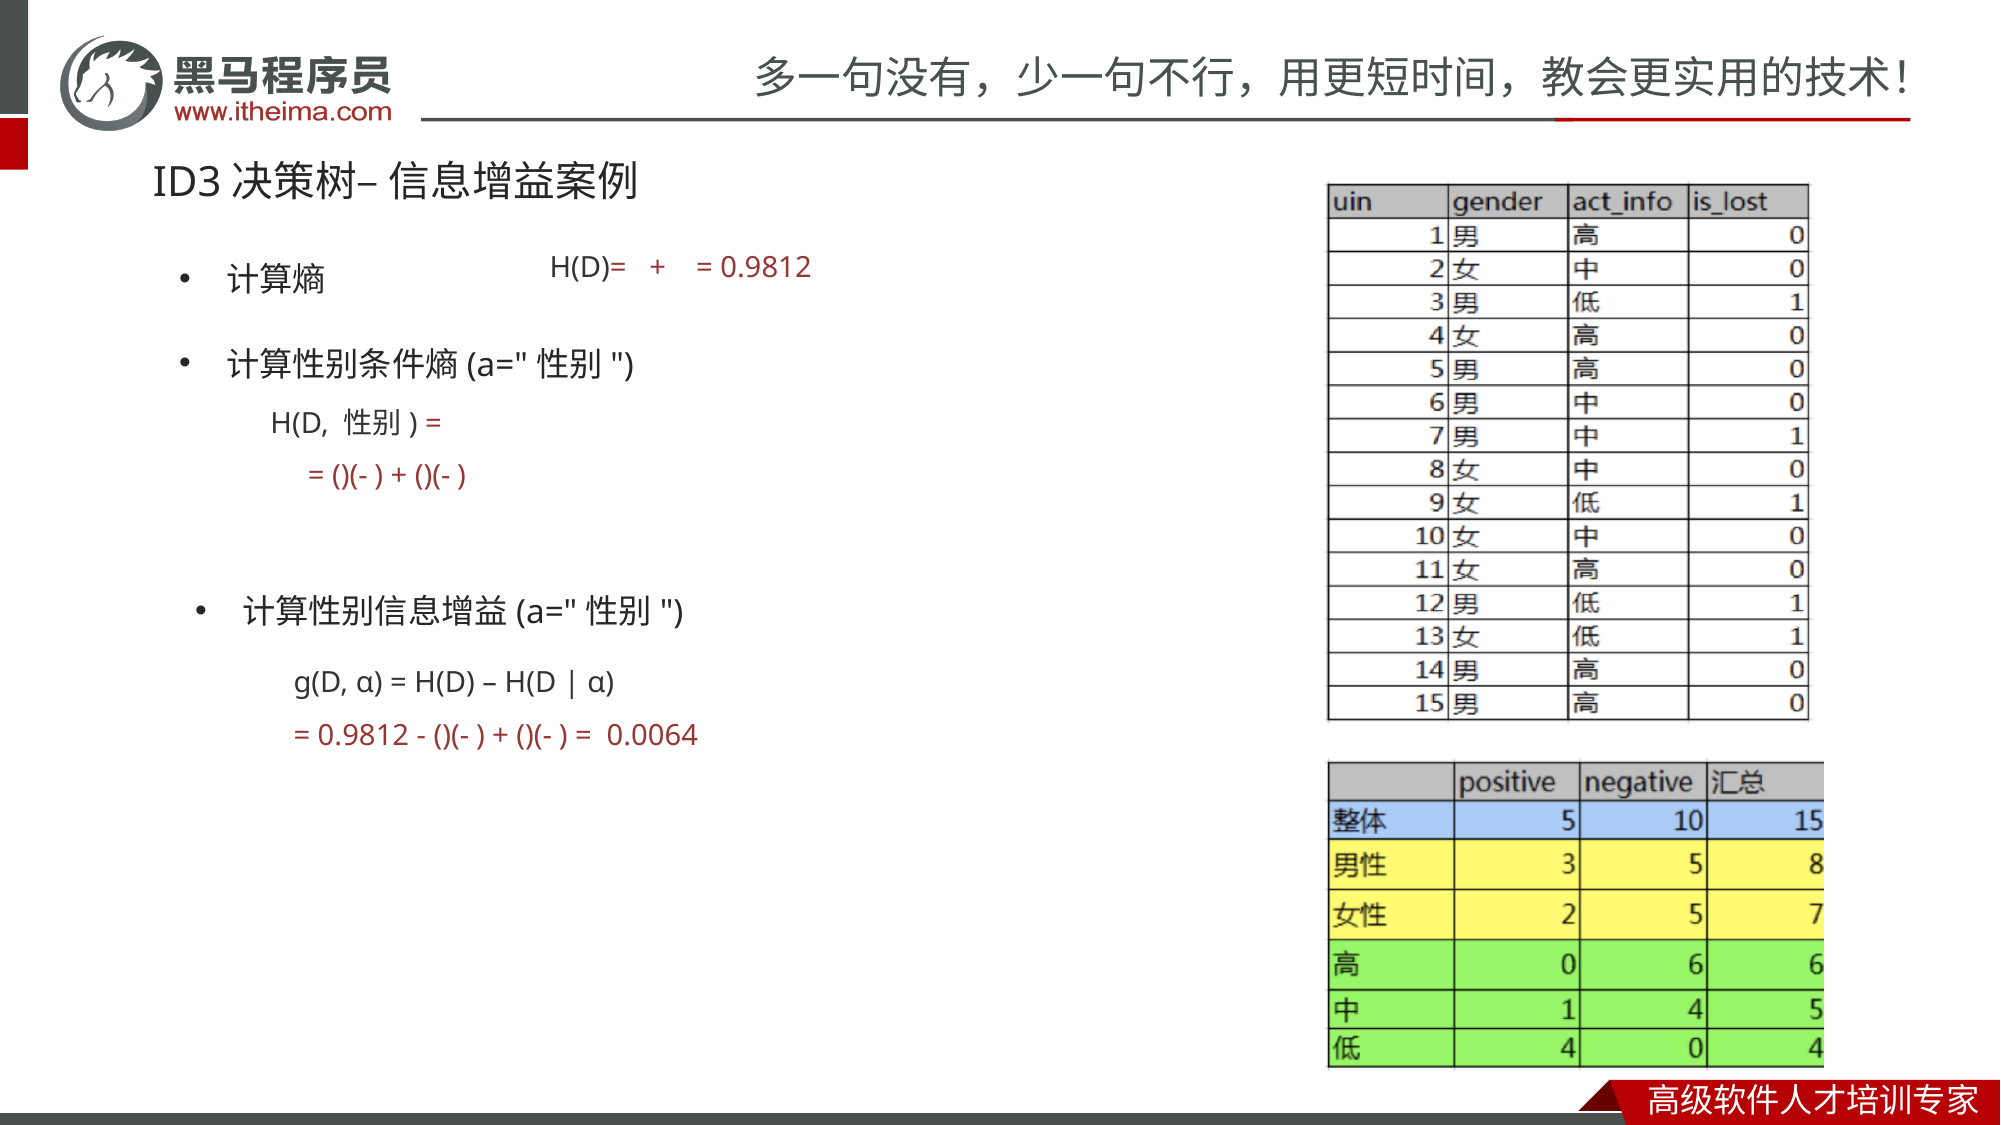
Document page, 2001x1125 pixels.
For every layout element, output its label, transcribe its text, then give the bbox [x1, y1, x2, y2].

picture [1325, 181, 1814, 724]
text_box 计算熵 [164, 231, 629, 313]
text_box 计算性别条件熵(a="性别") [164, 315, 1060, 398]
title ID3决策树– 信息增益案例 [116, 137, 1177, 223]
text_box 计算性别信息增益(a="性别") [180, 562, 1076, 645]
picture [1325, 758, 1825, 1073]
picture [14, 0, 453, 179]
